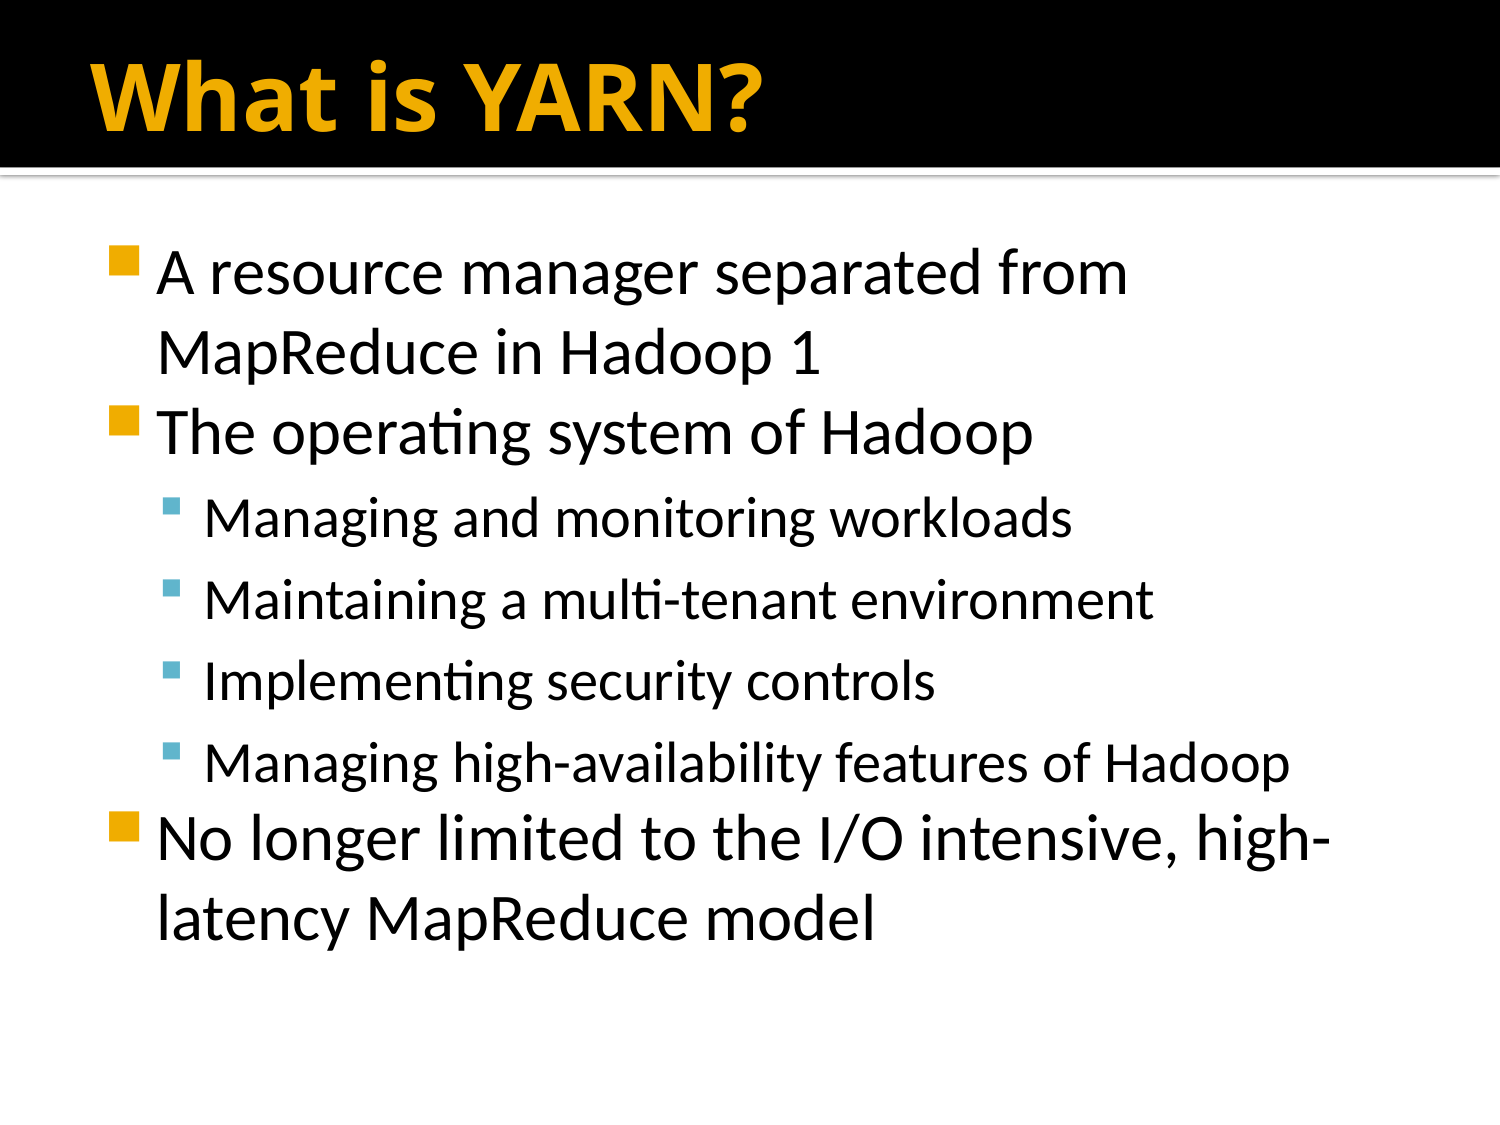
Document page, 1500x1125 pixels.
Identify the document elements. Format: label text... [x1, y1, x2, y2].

list A resource manager separated from MapReduce in Hadoop 1 The operating system of Hadoop Managing and monitoring workloads Maintaining a multi-tenant environment Implementing security controls Managing high-availability features of Hadoop No longer limited to the I/O intensive, high-latency MapReduce model [75, 212, 1425, 1075]
title What is YARN? [75, 12, 1425, 175]
